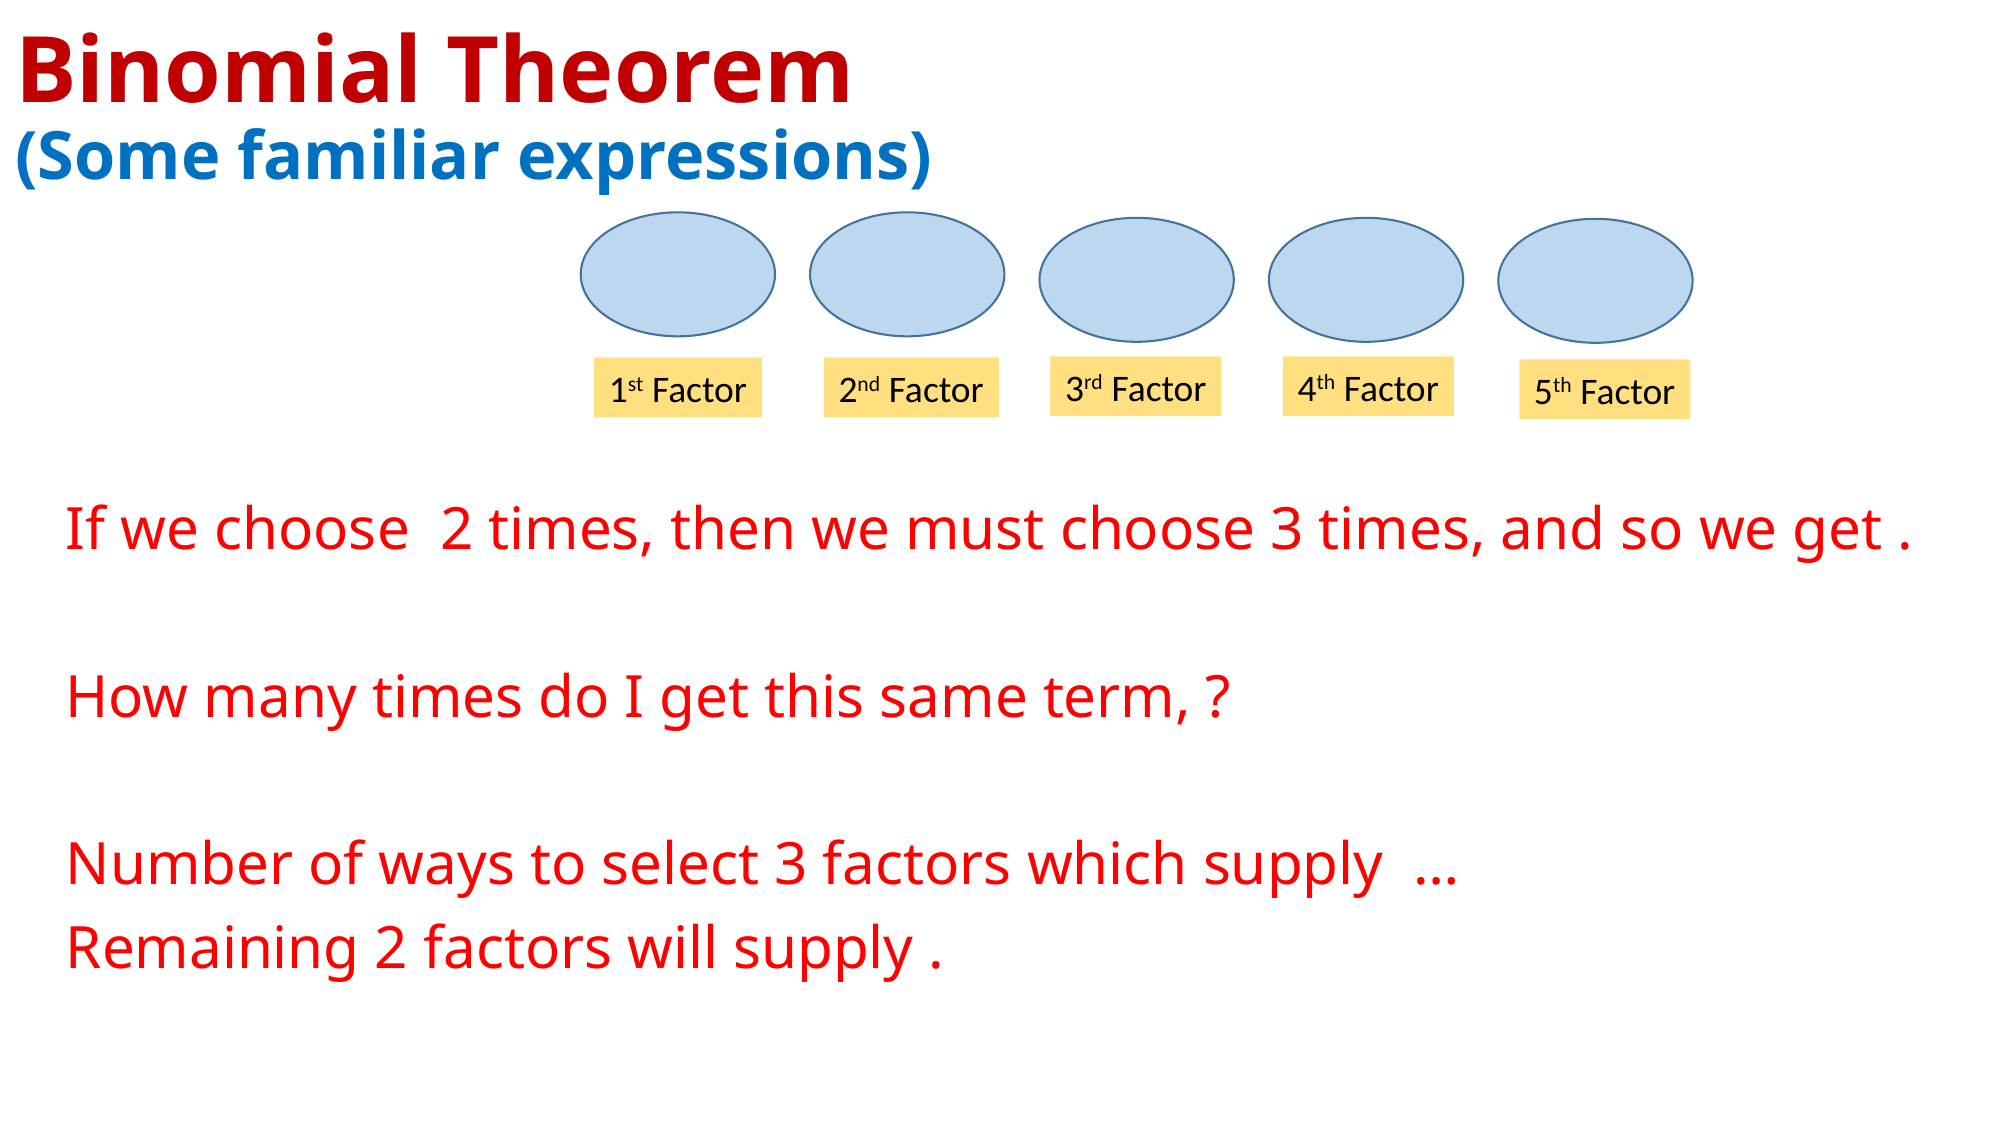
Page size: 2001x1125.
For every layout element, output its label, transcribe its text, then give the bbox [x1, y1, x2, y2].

title Binomial Theorem (Some familiar expressions) [0, 0, 1725, 218]
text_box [580, 212, 1693, 420]
